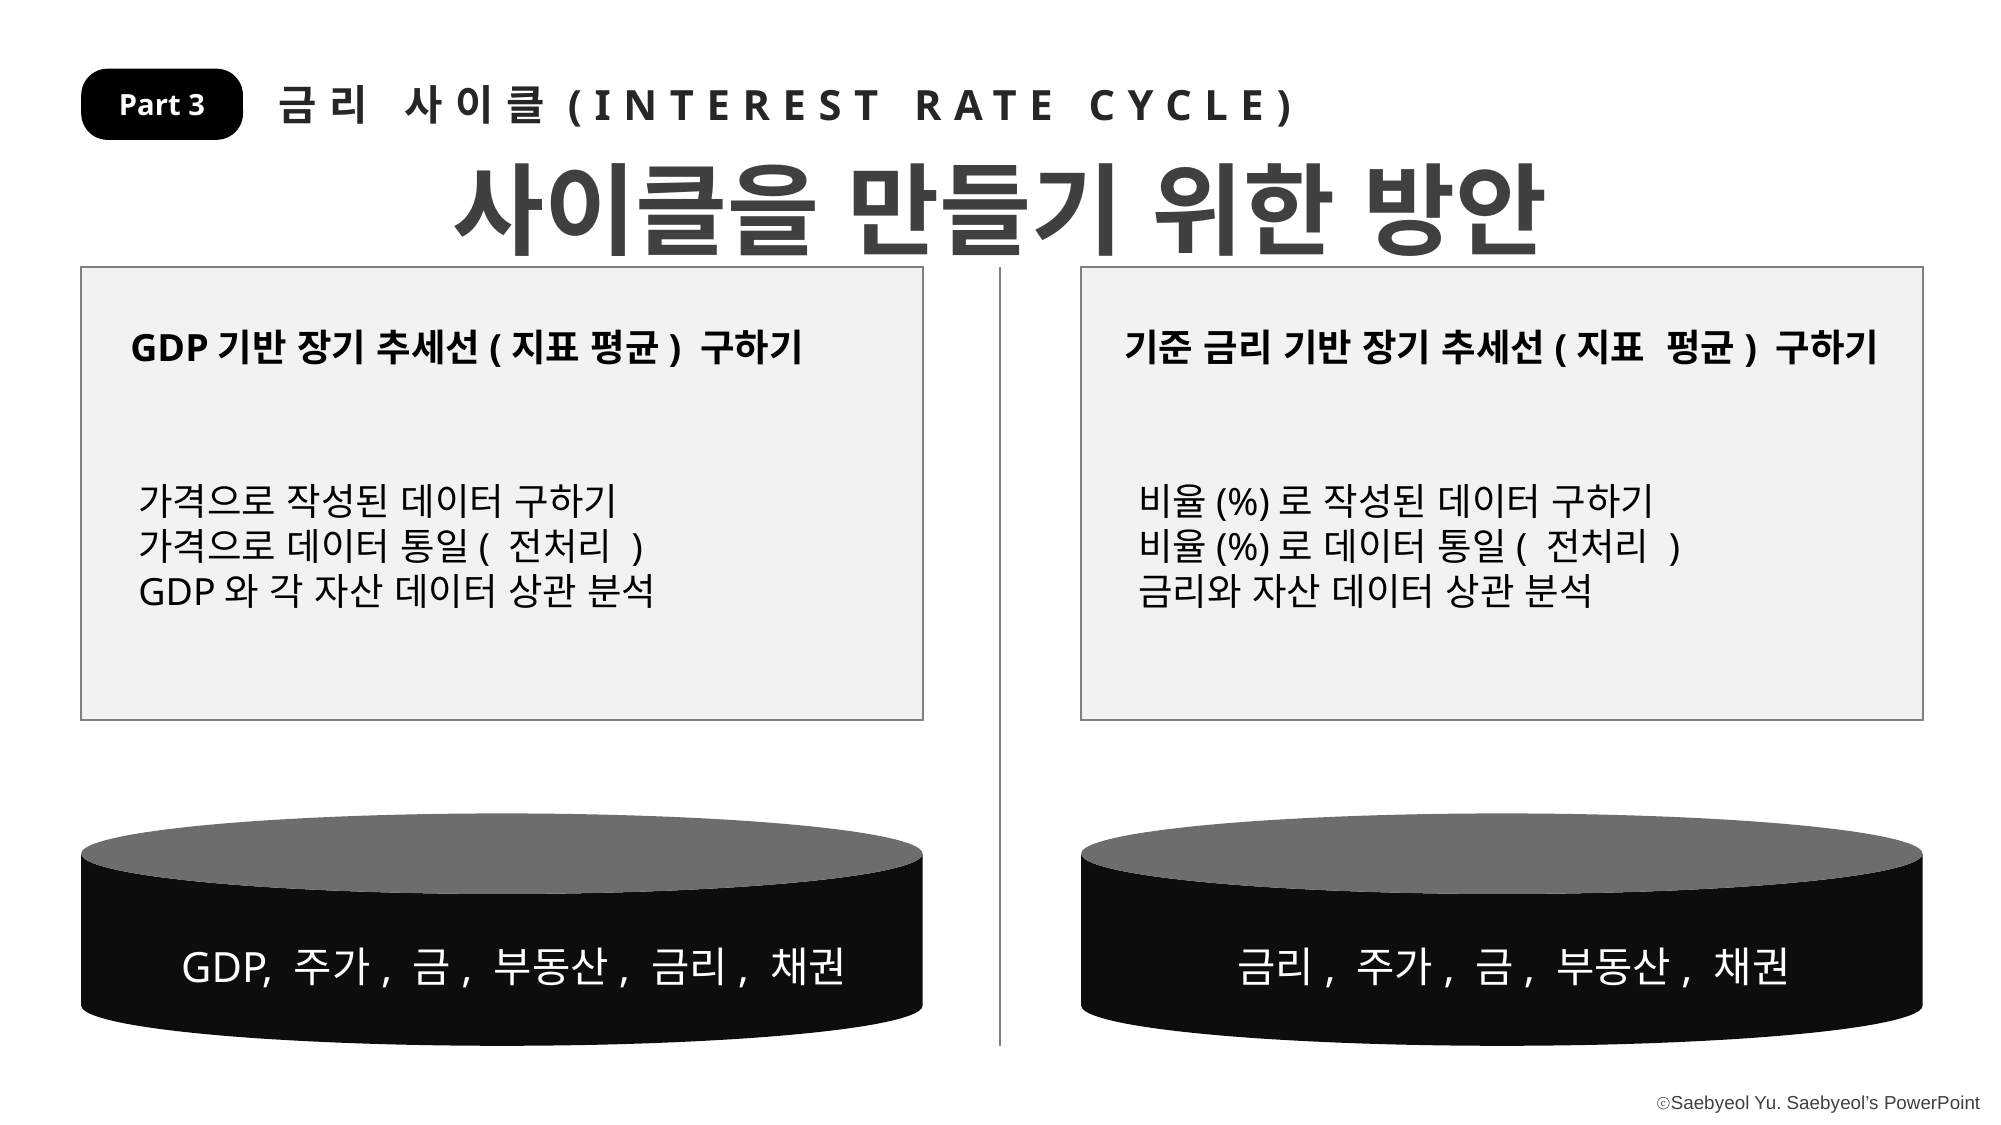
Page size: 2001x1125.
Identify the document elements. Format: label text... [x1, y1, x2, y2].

text_box 기준 금리 기반 장기 추세선(지표 펑균) 구하기 [1109, 316, 1895, 377]
text_box [80, 67, 245, 141]
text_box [81, 813, 923, 1046]
text_box GDP기반 장기 추세선(지표 평균) 구하기 [115, 316, 819, 377]
text_box [80, 266, 924, 721]
text_box [1080, 266, 1924, 721]
text_box Part 3 [104, 79, 221, 129]
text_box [1081, 813, 1923, 1046]
text_box 금리 사이클(INTEREST RATE CYCLE) [263, 71, 1306, 137]
text_box 비율(%)로 작성된 데이터 구하기 비율(%)로 데이터 통일( 전처리 ) 금리와 자산 데이터 상관 분석 [1123, 470, 1879, 648]
text_box 가격으로 작성된 데이터 구하기 가격으로 데이터 통일( 전처리 ) GDP와 각 자산 데이터 상관 분석 [123, 470, 878, 621]
text_box 사이클을 만들기 위한 방안 [398, 139, 1602, 275]
